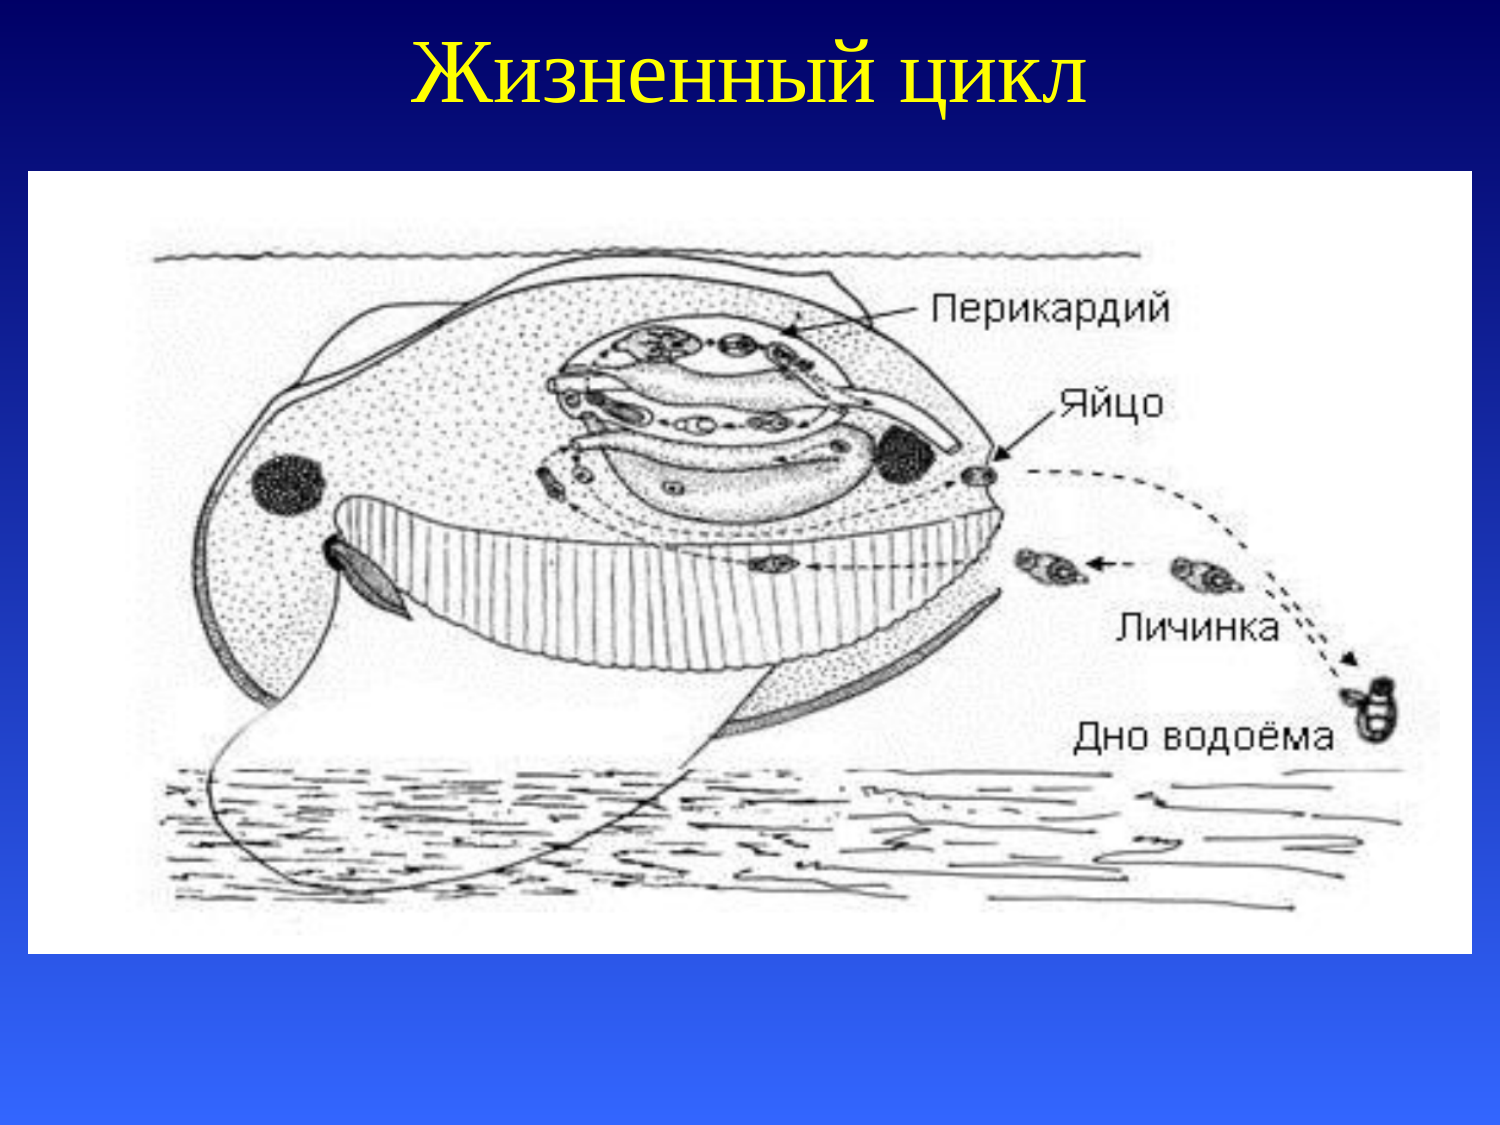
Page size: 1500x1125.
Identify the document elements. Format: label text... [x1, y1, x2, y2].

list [28, 171, 1472, 954]
title Жизненный цикл [112, 0, 1388, 138]
